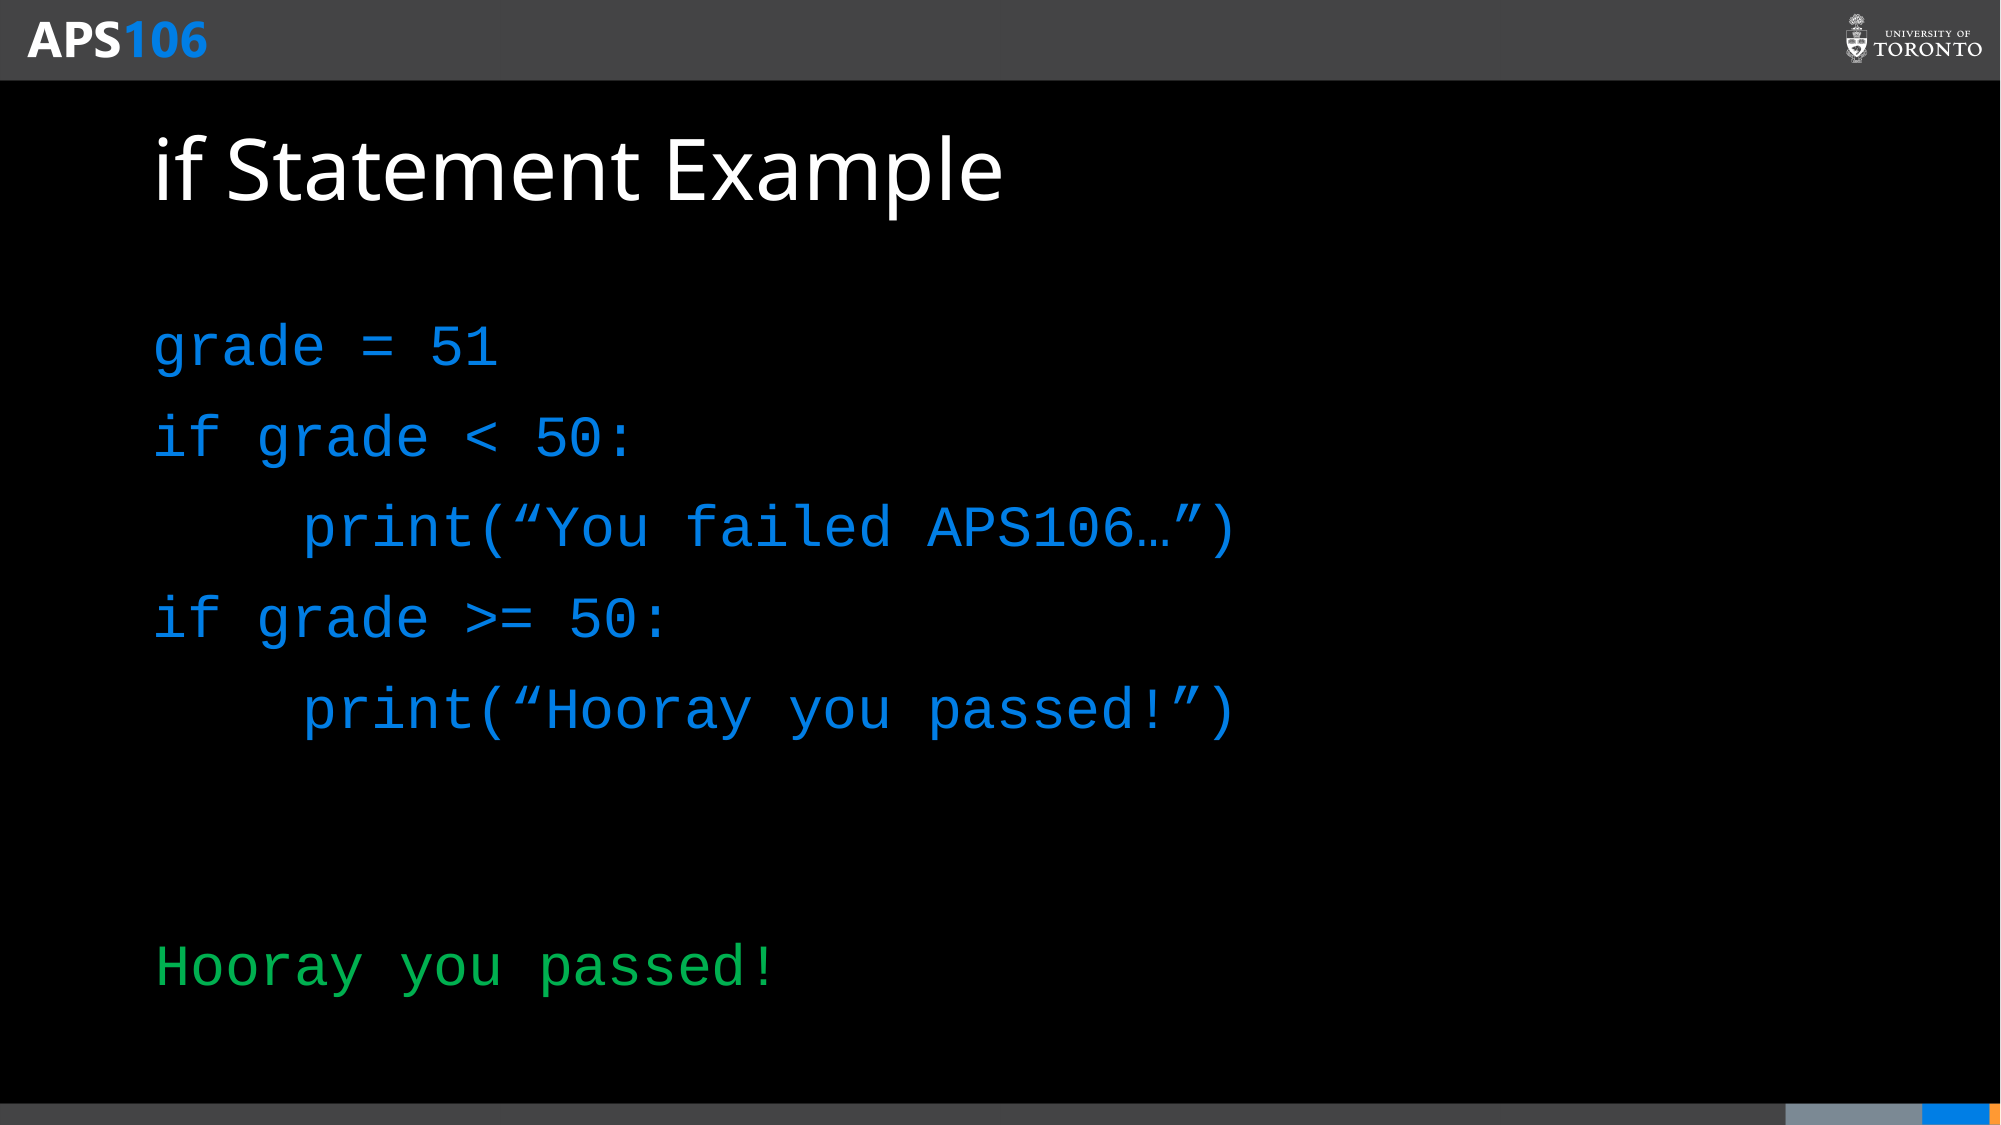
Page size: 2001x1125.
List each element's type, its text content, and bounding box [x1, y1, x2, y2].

picture [0, 0, 2001, 1125]
list grade = 51 if grade < 50: print(“You failed APS106…”) if grade >= 50: print(“Hooray you passed!”) [137, 299, 1863, 1093]
title if Statement Example [137, 119, 1863, 227]
text_box Hooray you passed! [141, 919, 1018, 1005]
